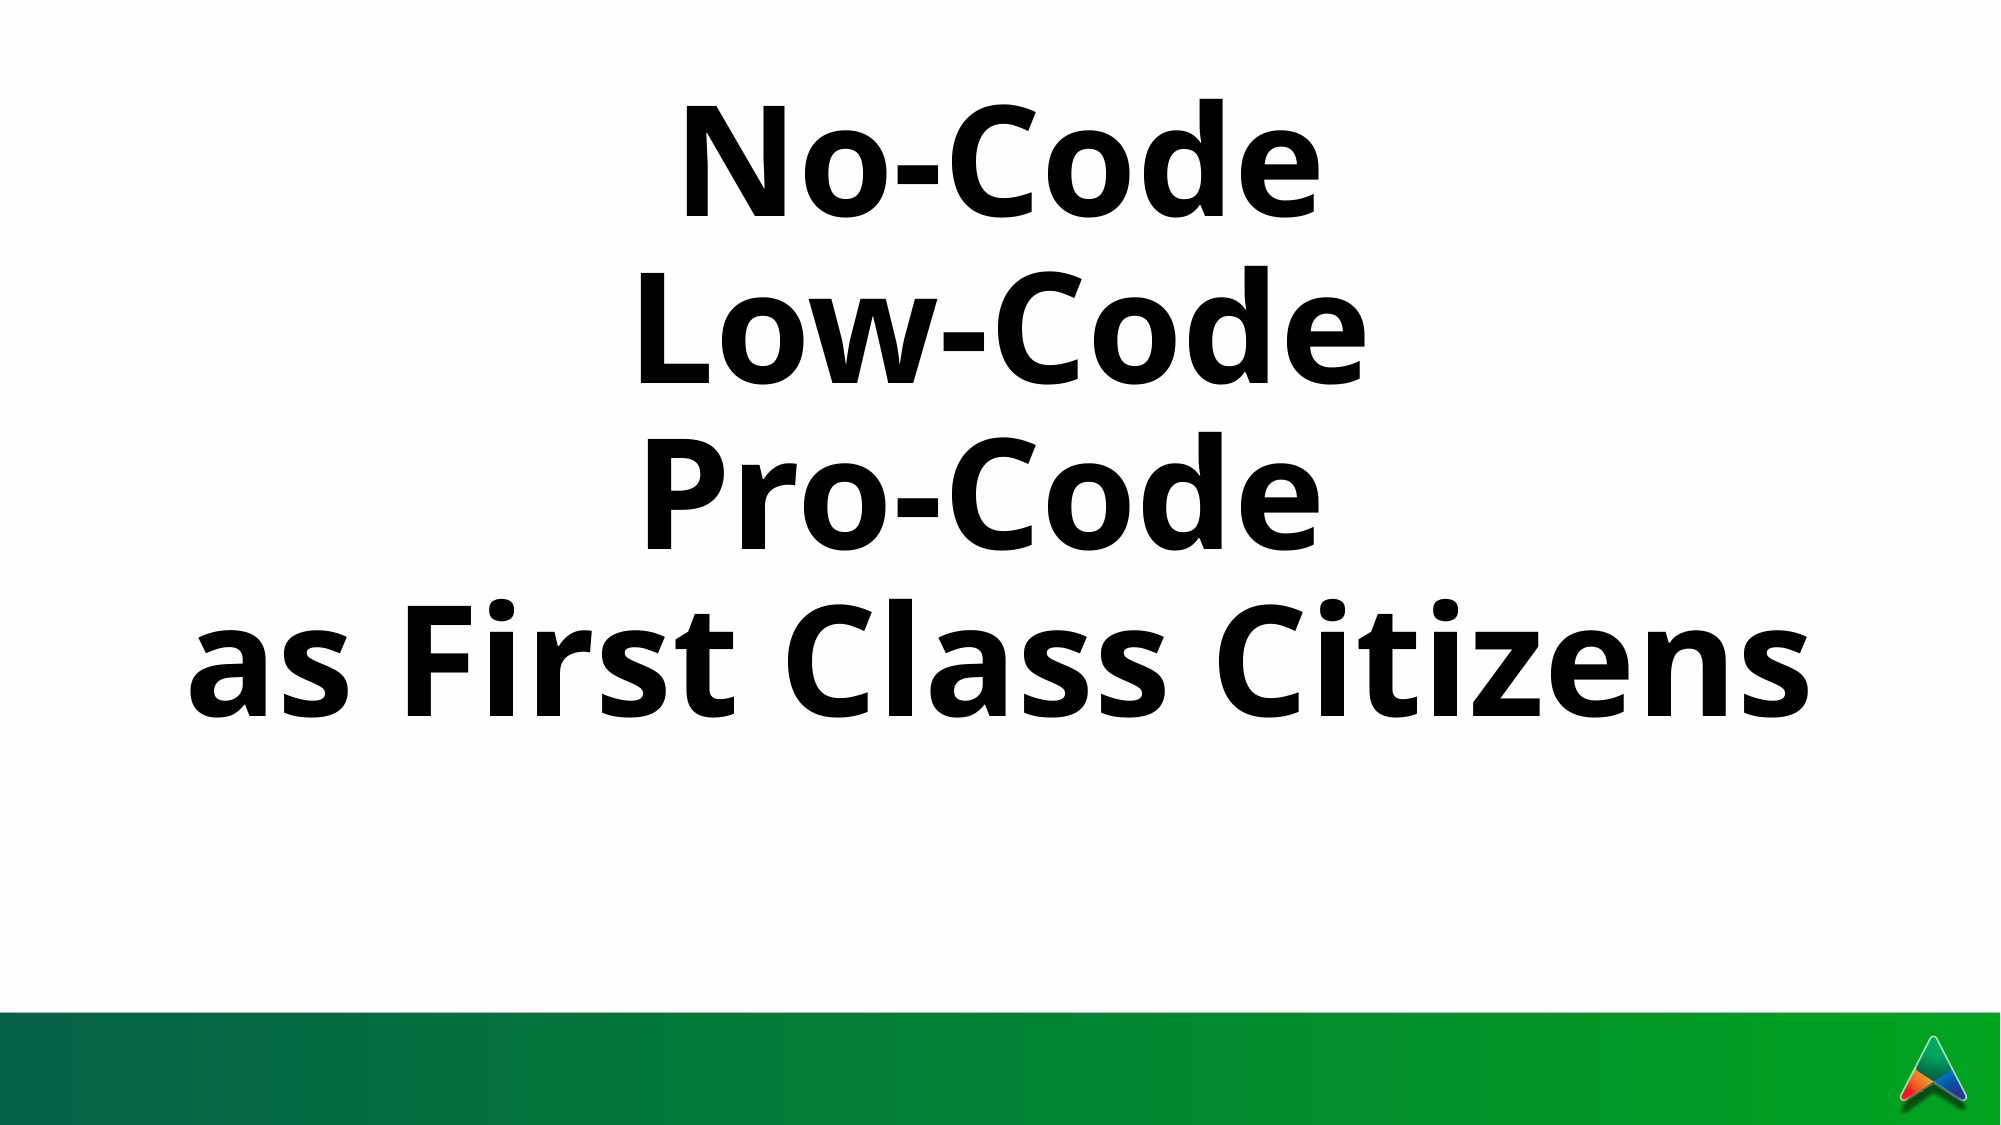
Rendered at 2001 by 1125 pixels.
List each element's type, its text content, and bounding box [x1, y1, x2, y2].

title No-Code Low-Code Pro-Code as First Class Citizens [137, 59, 1863, 758]
picture [0, 0, 2000, 1125]
